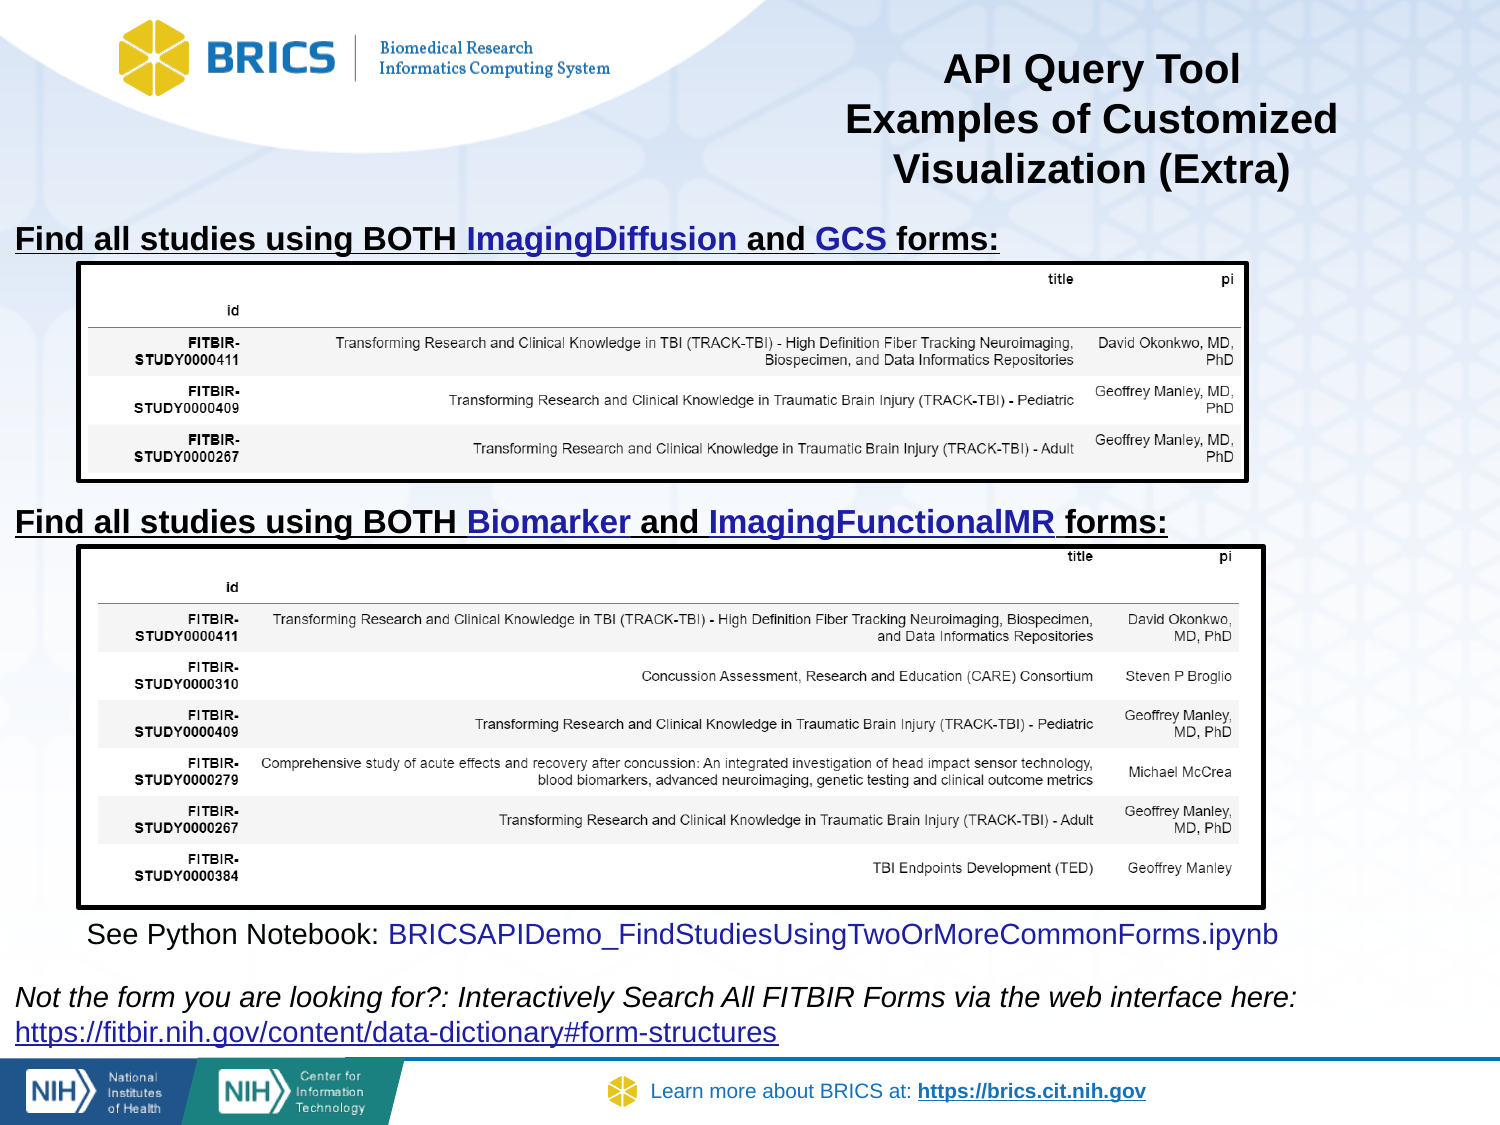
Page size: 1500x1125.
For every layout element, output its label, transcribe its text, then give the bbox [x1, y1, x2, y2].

picture [389, 1061, 1500, 1125]
picture [26, 1069, 162, 1113]
text_box Find all studies using BOTH ImagingDiffusion and GCS forms: [0, 209, 1273, 265]
text_box See Python Notebook: BRICSAPIDemo_FindStudiesUsingTwoOrMoreCommonForms.ipynb [72, 907, 1406, 958]
picture [0, 0, 1500, 971]
picture [80, 548, 1262, 906]
text_box Not the form you are looking for?: Interactively Search All FITBIR Forms via the web interface here: https://fitbir.nih.gov/content/data-dictionary#form-structures [0, 971, 1500, 1056]
text_box API Query Tool Examples of Customized Visualization (Extra) [726, 34, 1458, 146]
picture [80, 265, 1245, 479]
picture [215, 1069, 366, 1115]
text_box Find all studies using BOTH Biomarker and ImagingFunctionalMR forms: [0, 493, 1309, 548]
